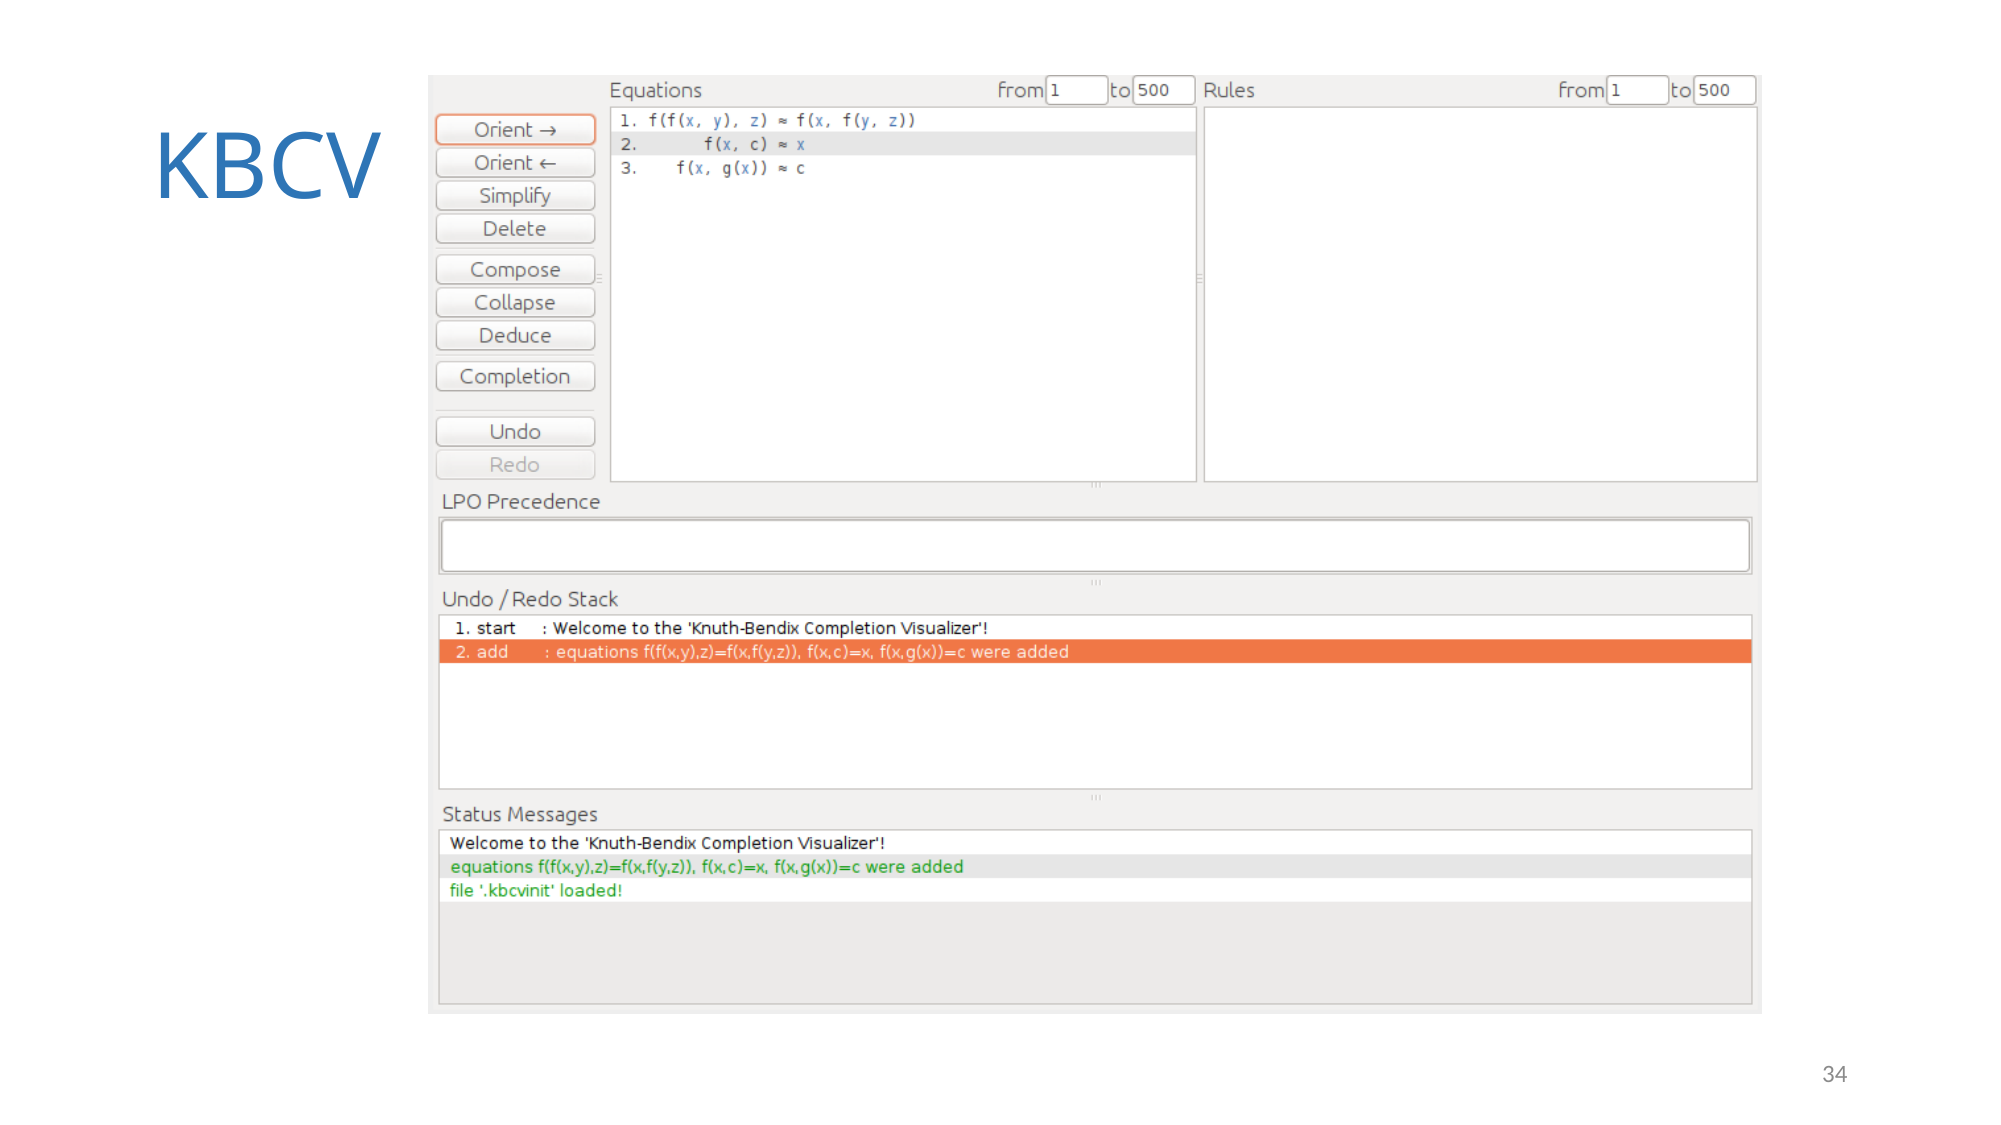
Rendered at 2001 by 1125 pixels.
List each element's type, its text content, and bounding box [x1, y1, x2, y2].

text_box KBCV [137, 59, 1863, 278]
text_box <number> [1412, 1042, 1863, 1103]
picture [428, 75, 1762, 1015]
